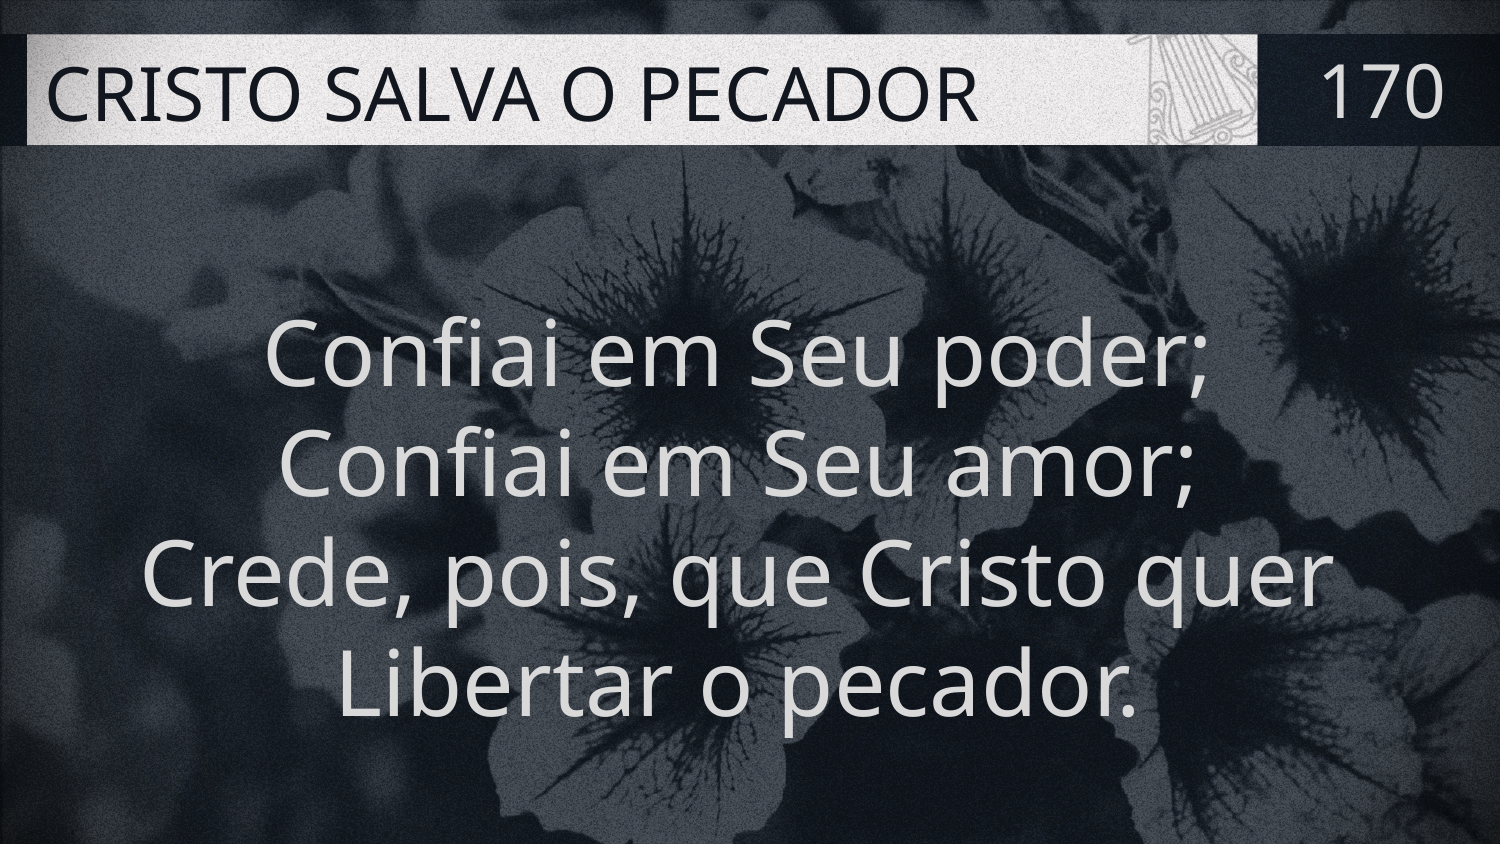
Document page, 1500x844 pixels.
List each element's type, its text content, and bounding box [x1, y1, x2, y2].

list Confiai em Seu poder; Confiai em Seu amor; Crede, pois, que Cristo quer Libertar o pecador. [0, 185, 1500, 844]
list 170 [1281, 36, 1483, 143]
picture [0, 0, 1500, 185]
title CRISTO SALVA O PECADOR [29, 33, 1258, 151]
